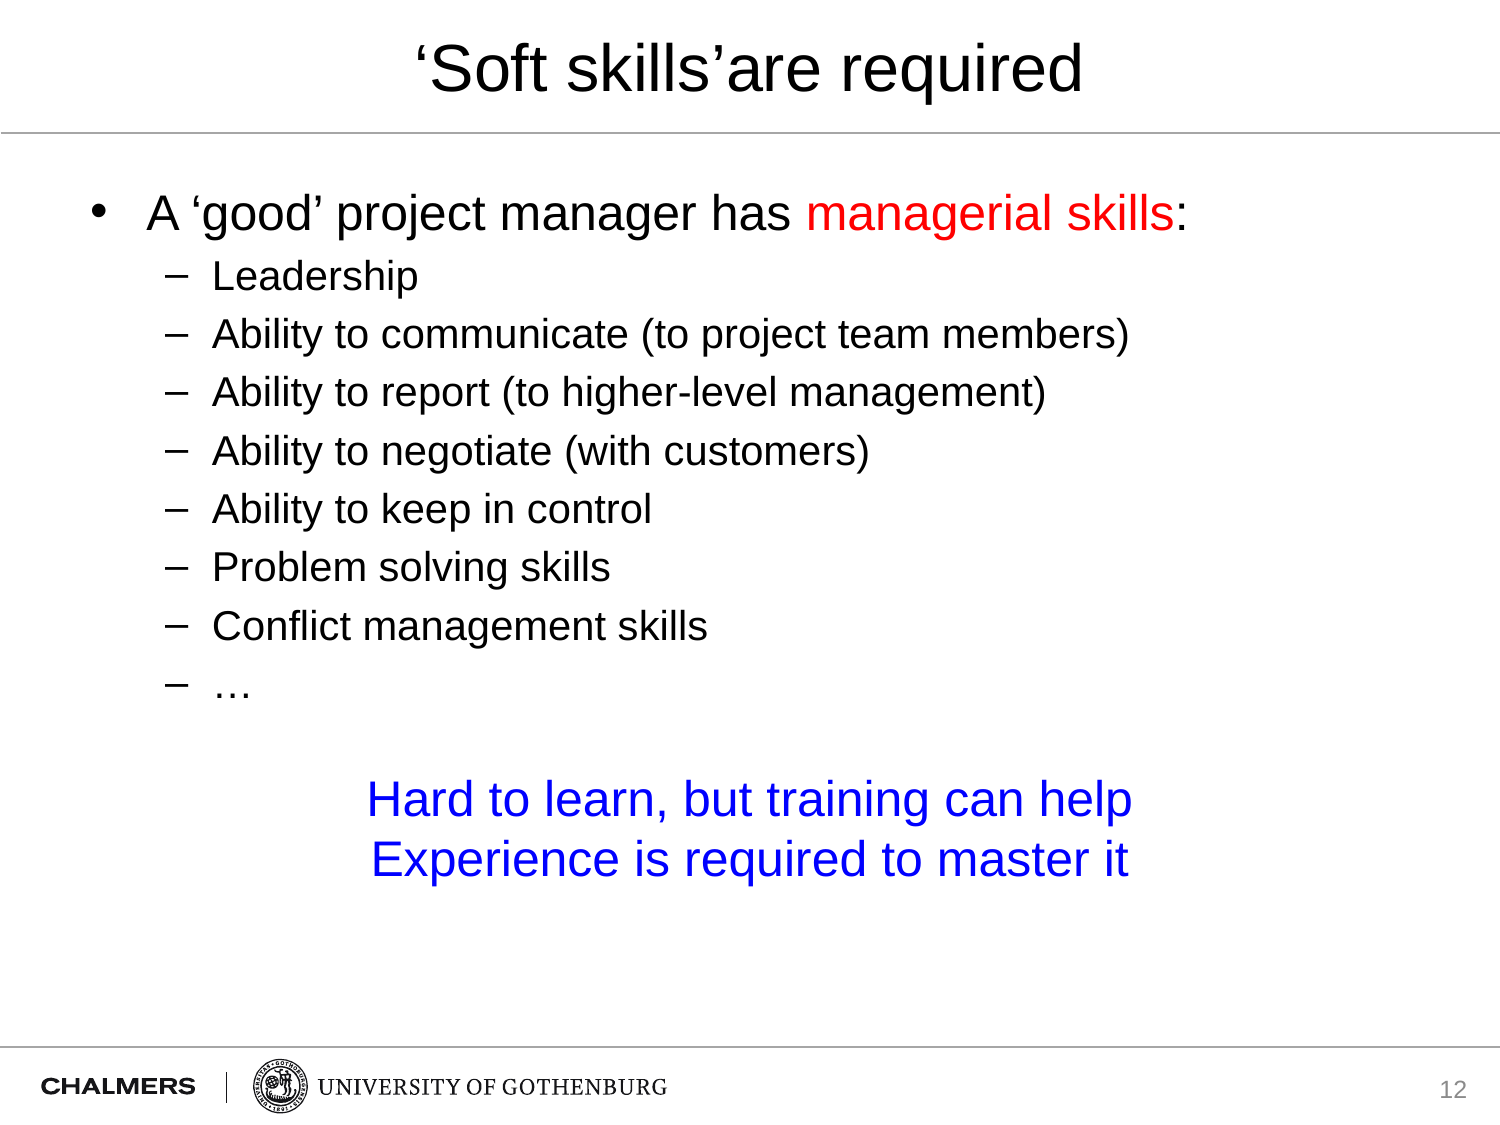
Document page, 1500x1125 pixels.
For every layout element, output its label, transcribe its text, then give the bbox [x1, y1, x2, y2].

slide_number 12 [1344, 1058, 1483, 1119]
title ‘Soft skills’are required [75, 7, 1425, 124]
list A ‘good’ project manager has managerial skills: Leadership Ability to communicate (to project team members) Ability to report (to higher-level management) Ability to negotiate (with customers) Ability to keep in control Problem solving skills Conflict management skills … Hard to learn, but training can help Experience is required to master it [75, 172, 1425, 1024]
